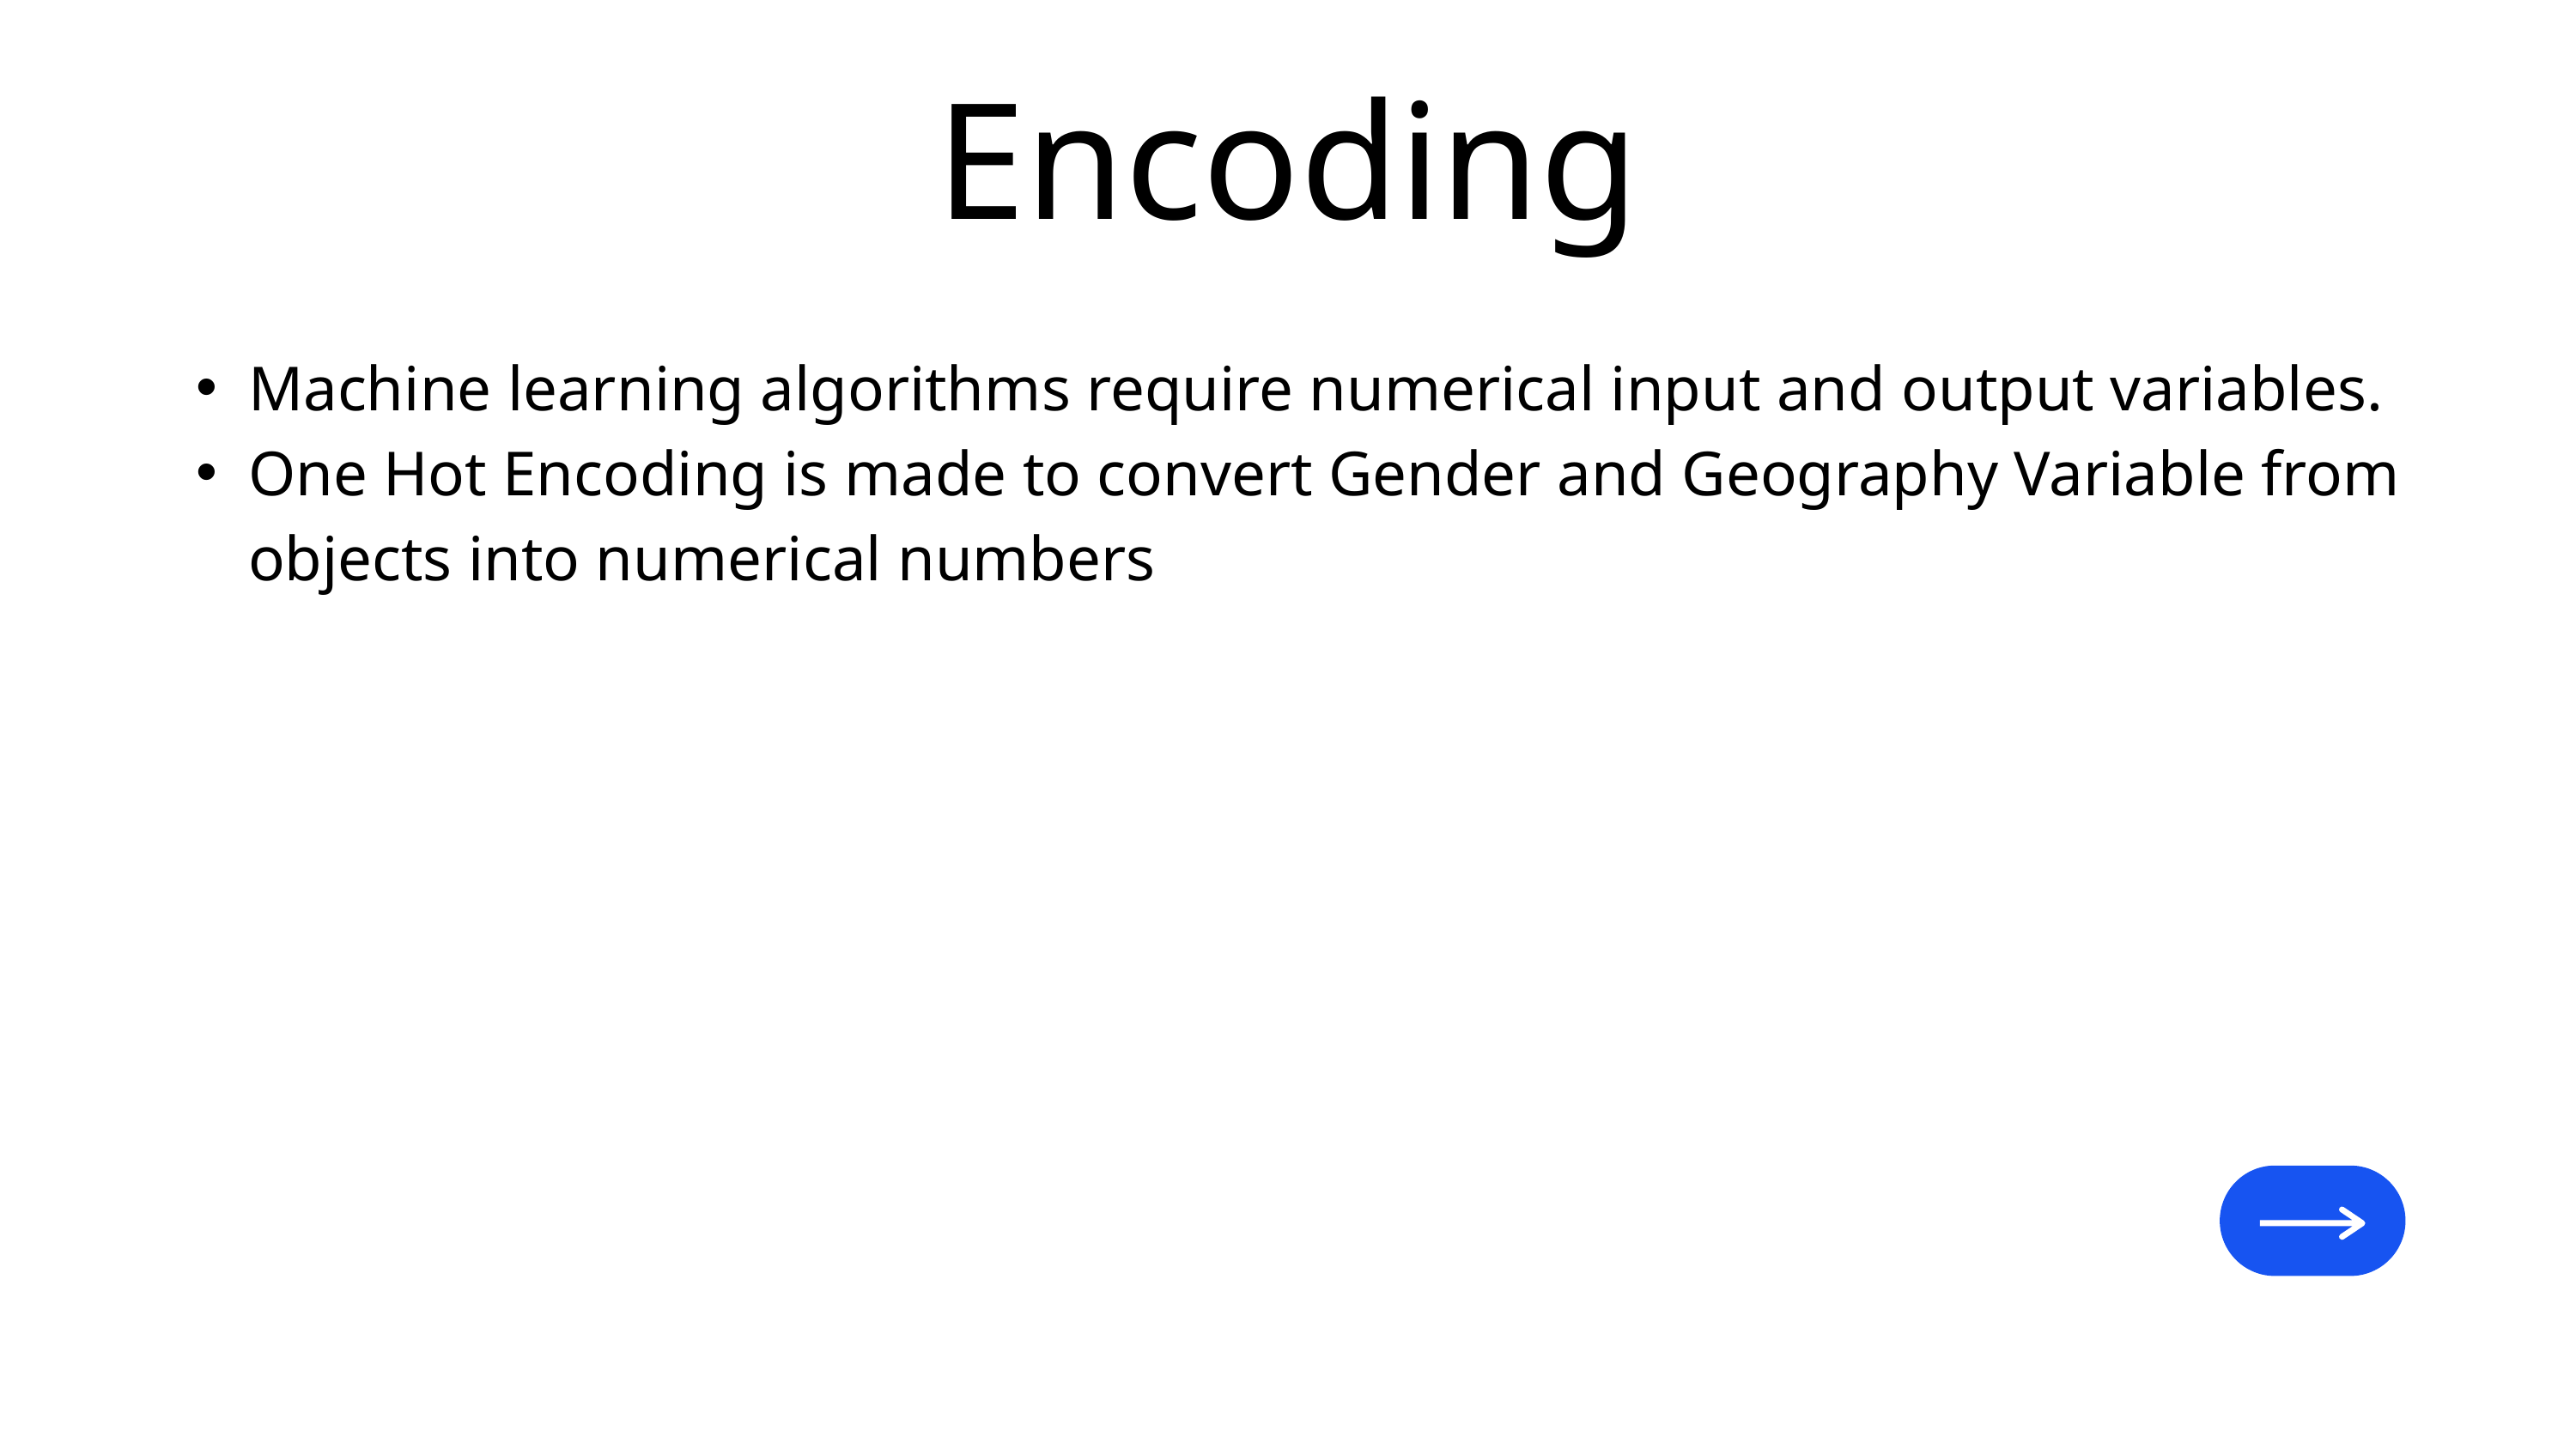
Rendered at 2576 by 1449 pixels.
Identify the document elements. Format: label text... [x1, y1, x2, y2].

text_box Machine learning algorithms require numerical input and output variables. One Hot Encoding is made to convert Gender and Geography Variable from objects into numerical numbers [144, 337, 2576, 678]
text_box Encoding [263, 26, 2313, 252]
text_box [2218, 1163, 2408, 1278]
